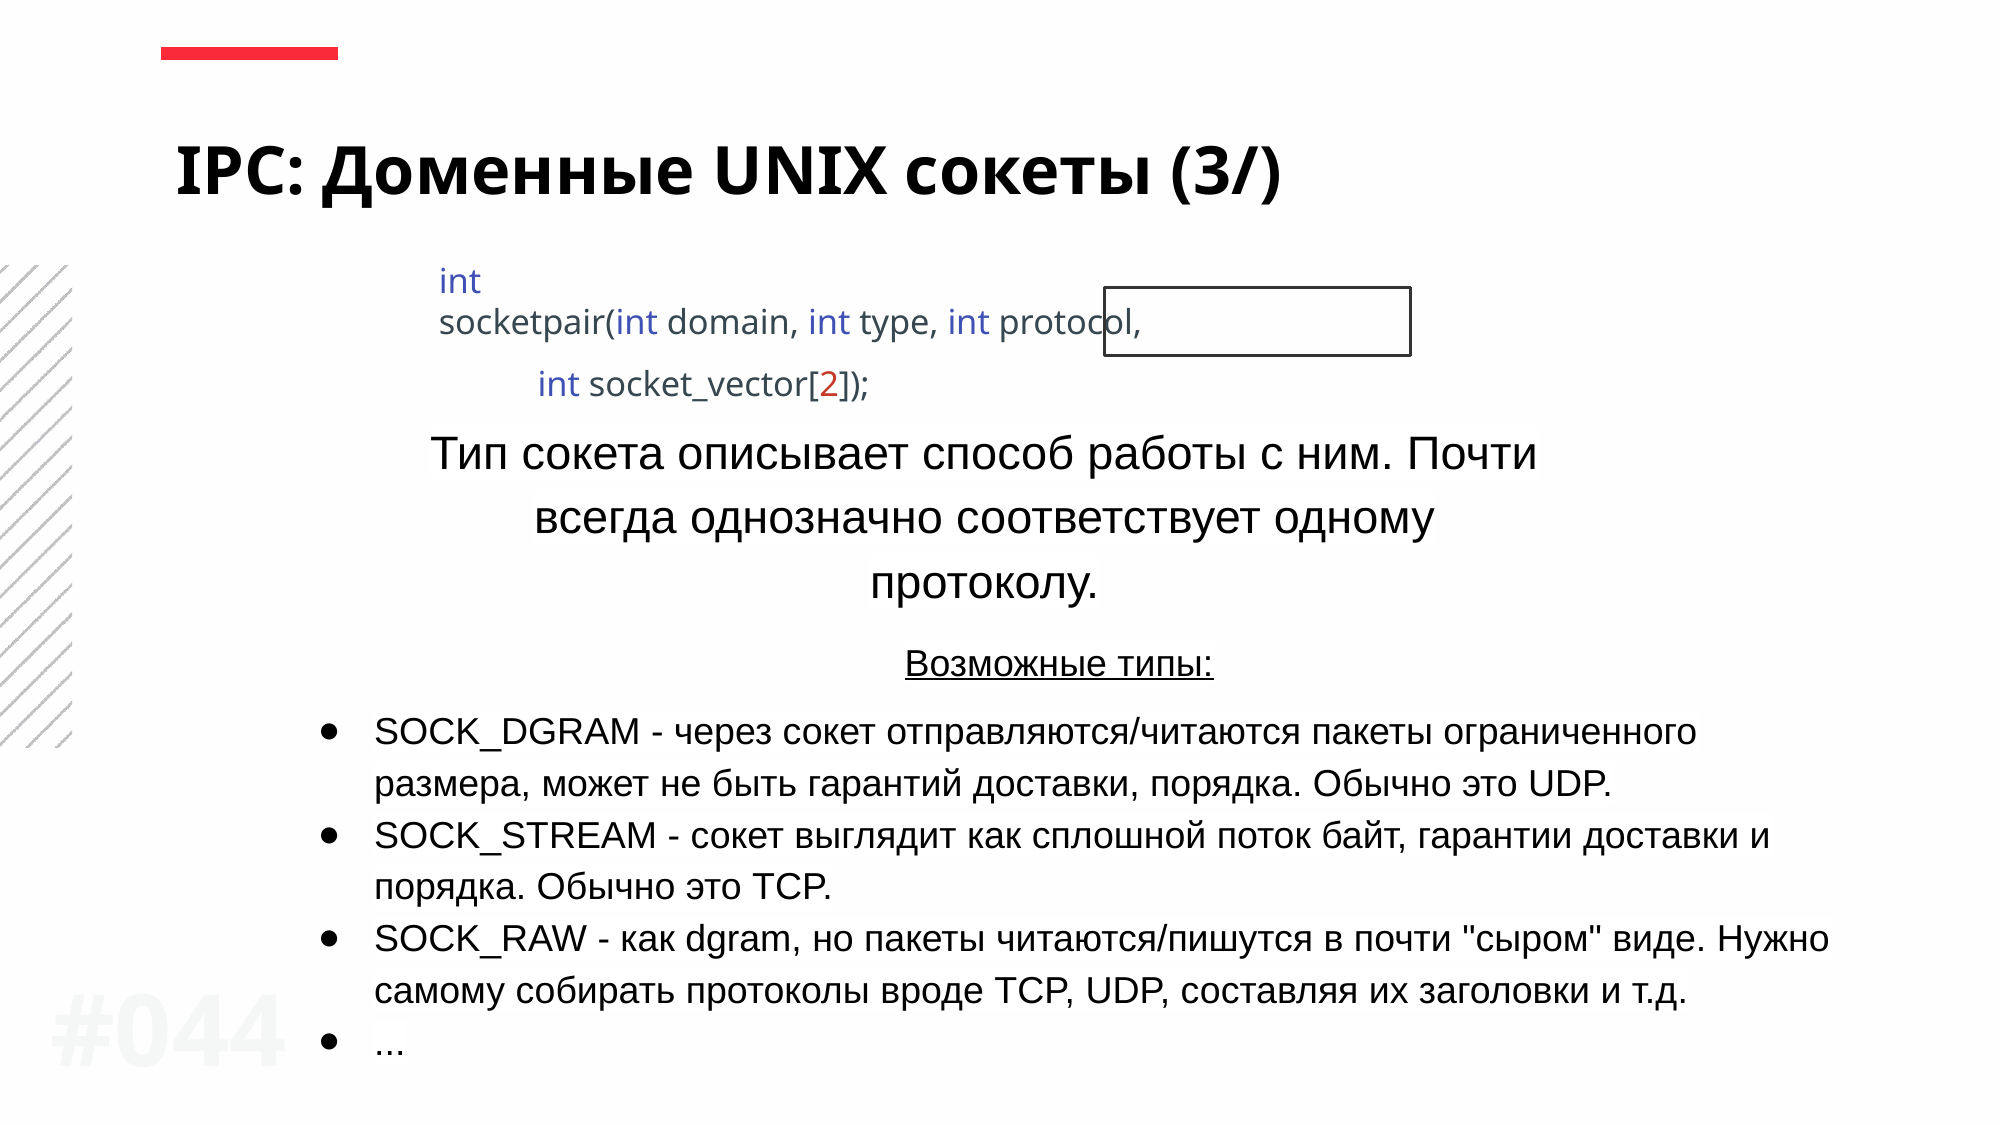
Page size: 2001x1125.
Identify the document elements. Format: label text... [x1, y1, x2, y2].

list IPC: Доменные UNIX сокеты (3/) [161, 129, 1757, 265]
picture [0, 264, 73, 748]
text_box Возможные типы: SOCK_DGRAM - через сокет отправляются/читаются пакеты ограниченного размера, может не быть гарантий доставки, порядка. Обычно это UDP. SOCK_STREAM - сокет выглядит как сплошной поток байт, гарантии доставки и порядка. Обычно это TCP. SOCK_RAW - как dgram, но пакеты читаются/пишутся в почти "сыром" виде. Нужно самому собирать протоколы вроде TCP, UDP, составляя их заголовки и т.д. ... [248, 616, 1870, 1078]
text_box Тип сокета описывает способ работы с ним. Почти всегда однозначно соответствует одному протоколу. [399, 399, 1570, 616]
slide_number #0‹#› [35, 960, 486, 1125]
text_box int socketpair(int domain, int type, int protocol, int socket_vector[2]); [423, 243, 1495, 399]
text_box [1104, 287, 1411, 356]
